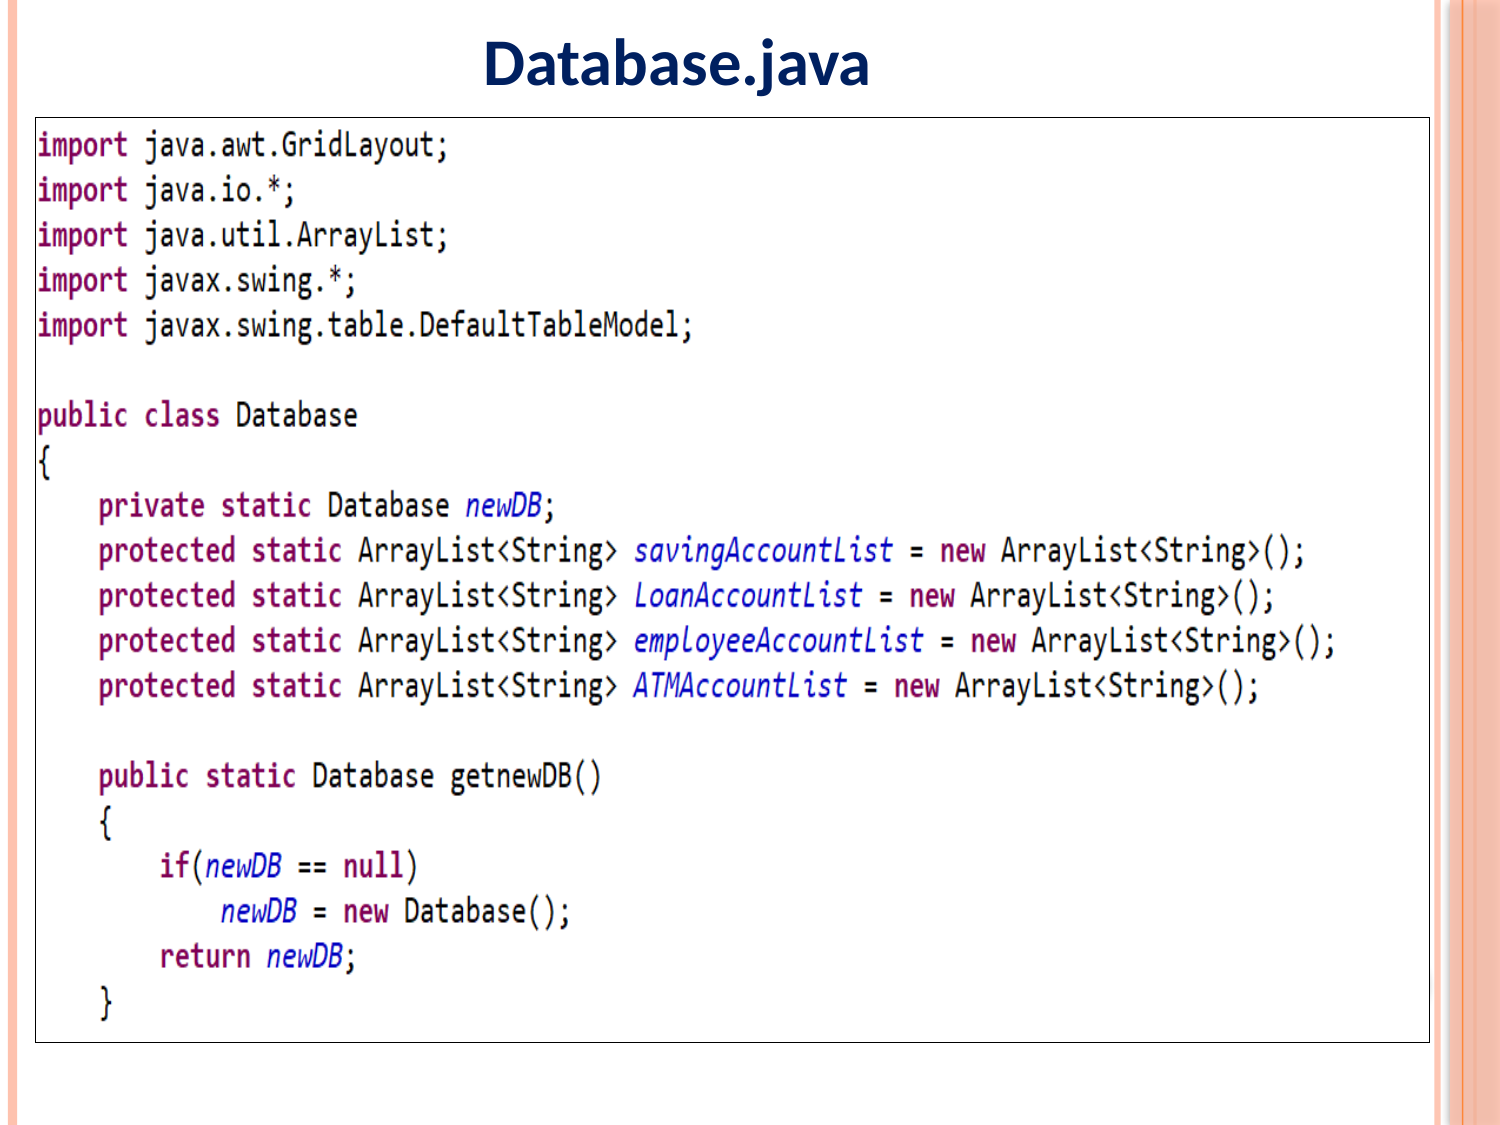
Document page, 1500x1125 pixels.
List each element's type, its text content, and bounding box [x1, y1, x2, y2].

text_box Database.java [468, 11, 1008, 107]
picture [34, 116, 1431, 1044]
